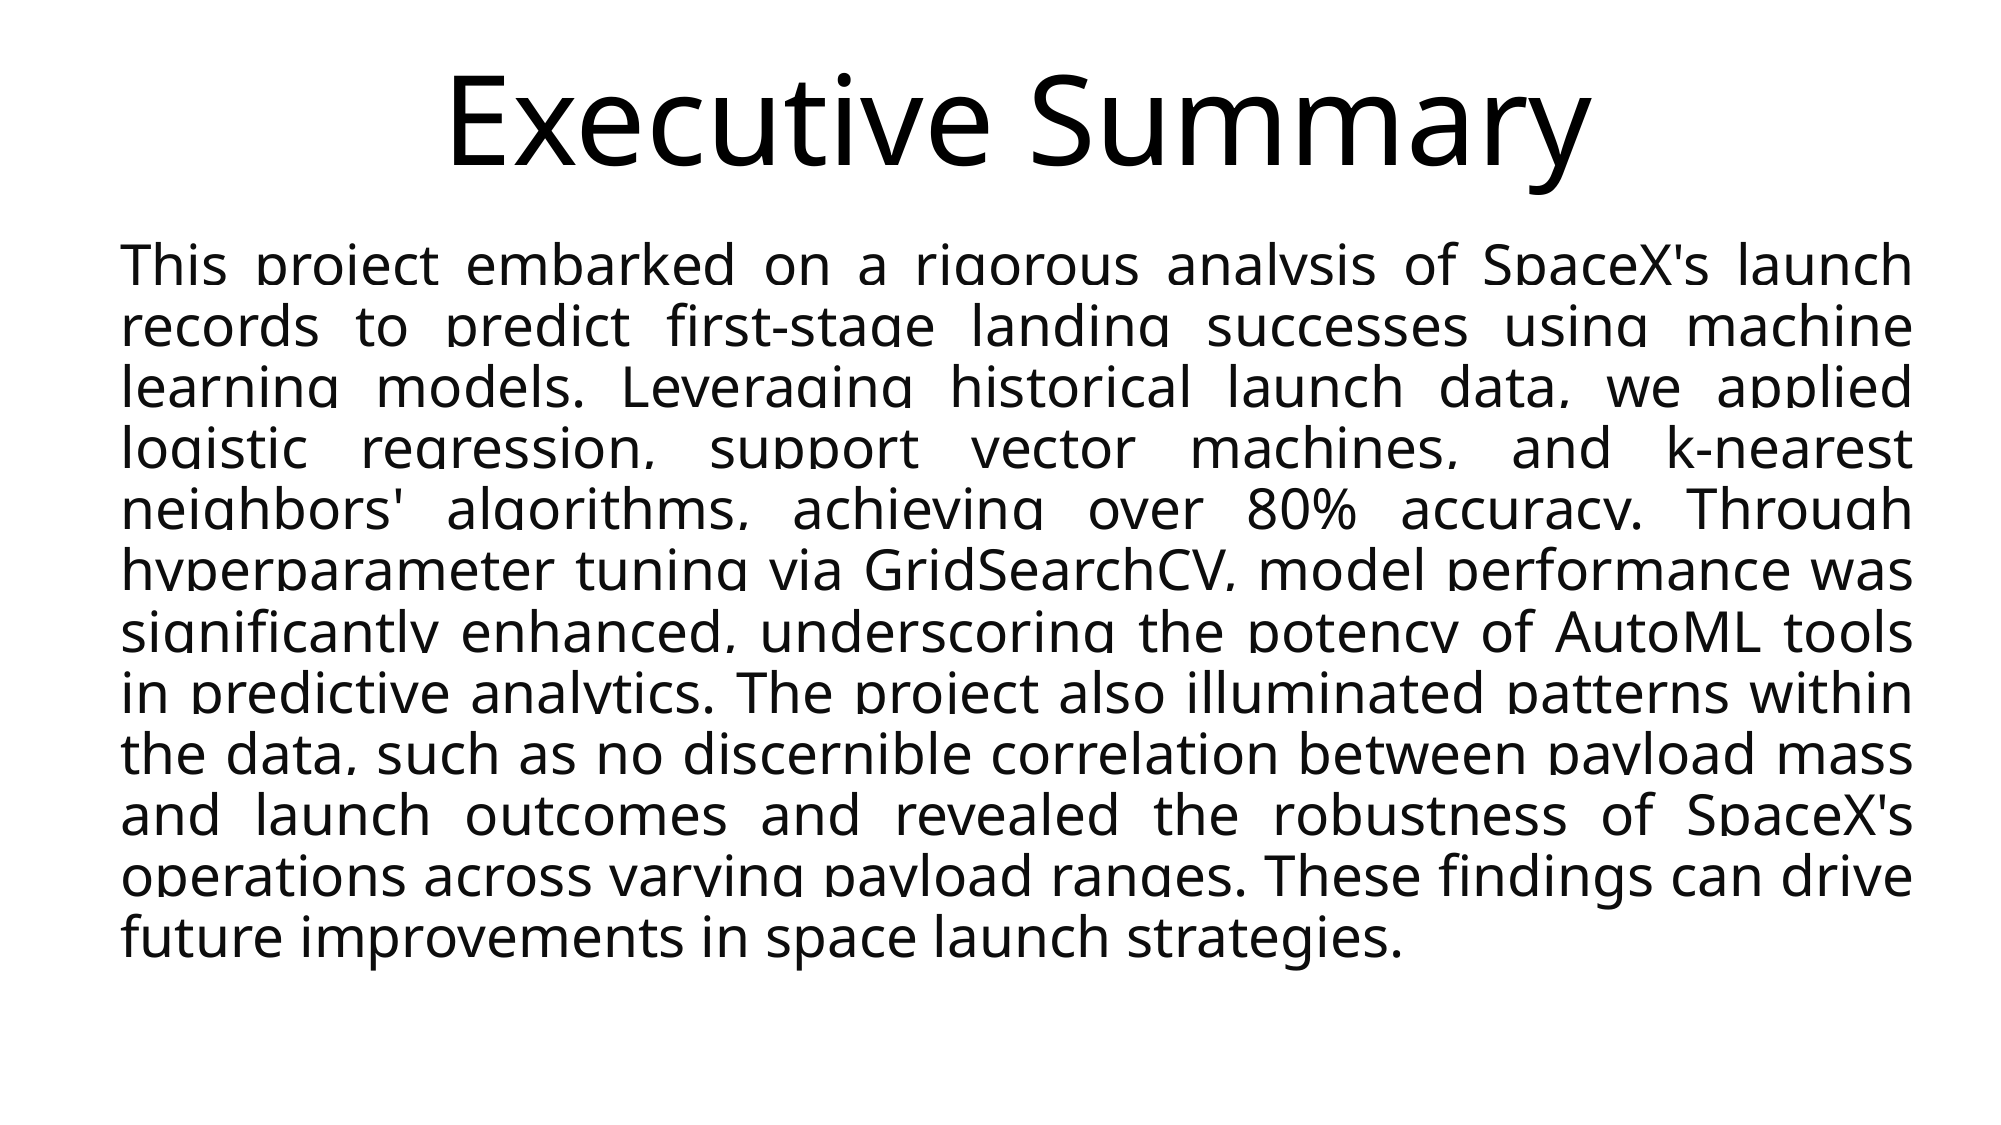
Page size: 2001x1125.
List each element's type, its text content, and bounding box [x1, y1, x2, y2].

title Executive Summary [105, 35, 1931, 200]
subtitle This project embarked on a rigorous analysis of SpaceX's launch records to predict first-stage landing successes using machine learning models. Leveraging historical launch data, we applied logistic regression, support vector machines, and k-nearest neighbors' algorithms, achieving over 80% accuracy. Through hyperparameter tuning via GridSearchCV, model performance was significantly enhanced, underscoring the potency of AutoML tools in predictive analytics. The project also illuminated patterns within the data, such as no discernible correlation between payload mass and launch outcomes and revealed the robustness of SpaceX's operations across varying payload ranges. These findings can drive future improvements in space launch strategies. [105, 228, 1931, 1031]
